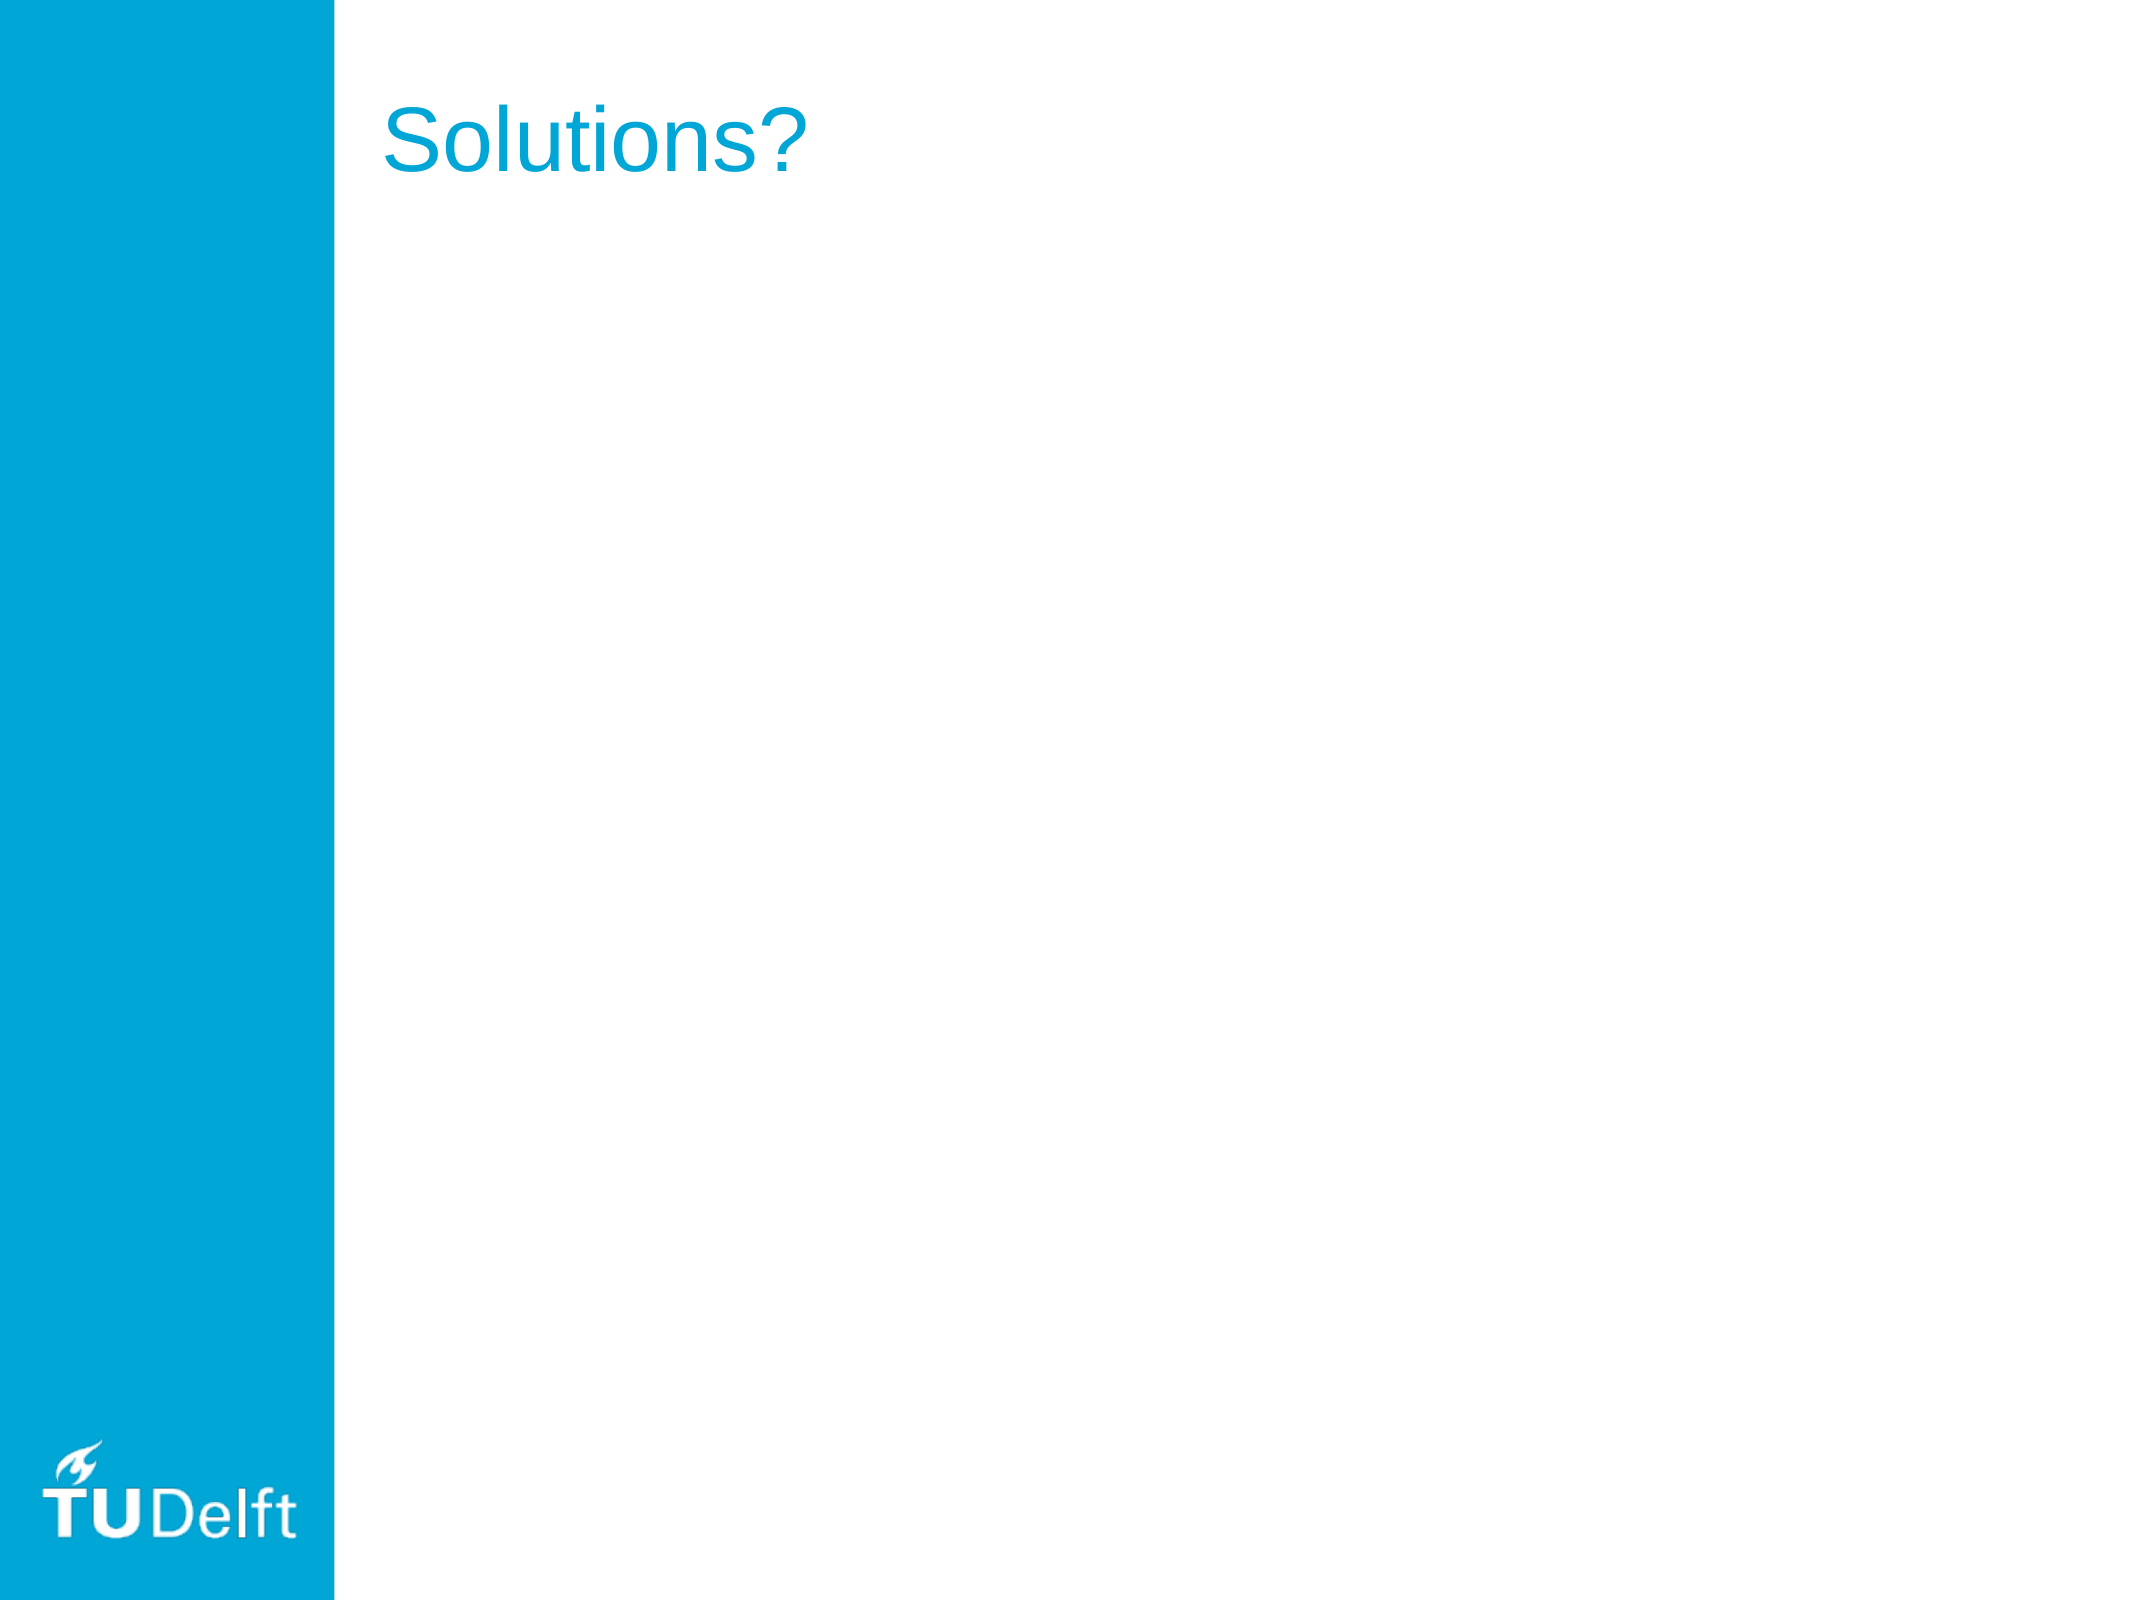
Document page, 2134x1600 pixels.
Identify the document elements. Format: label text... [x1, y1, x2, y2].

title Solutions? [381, 79, 2024, 328]
